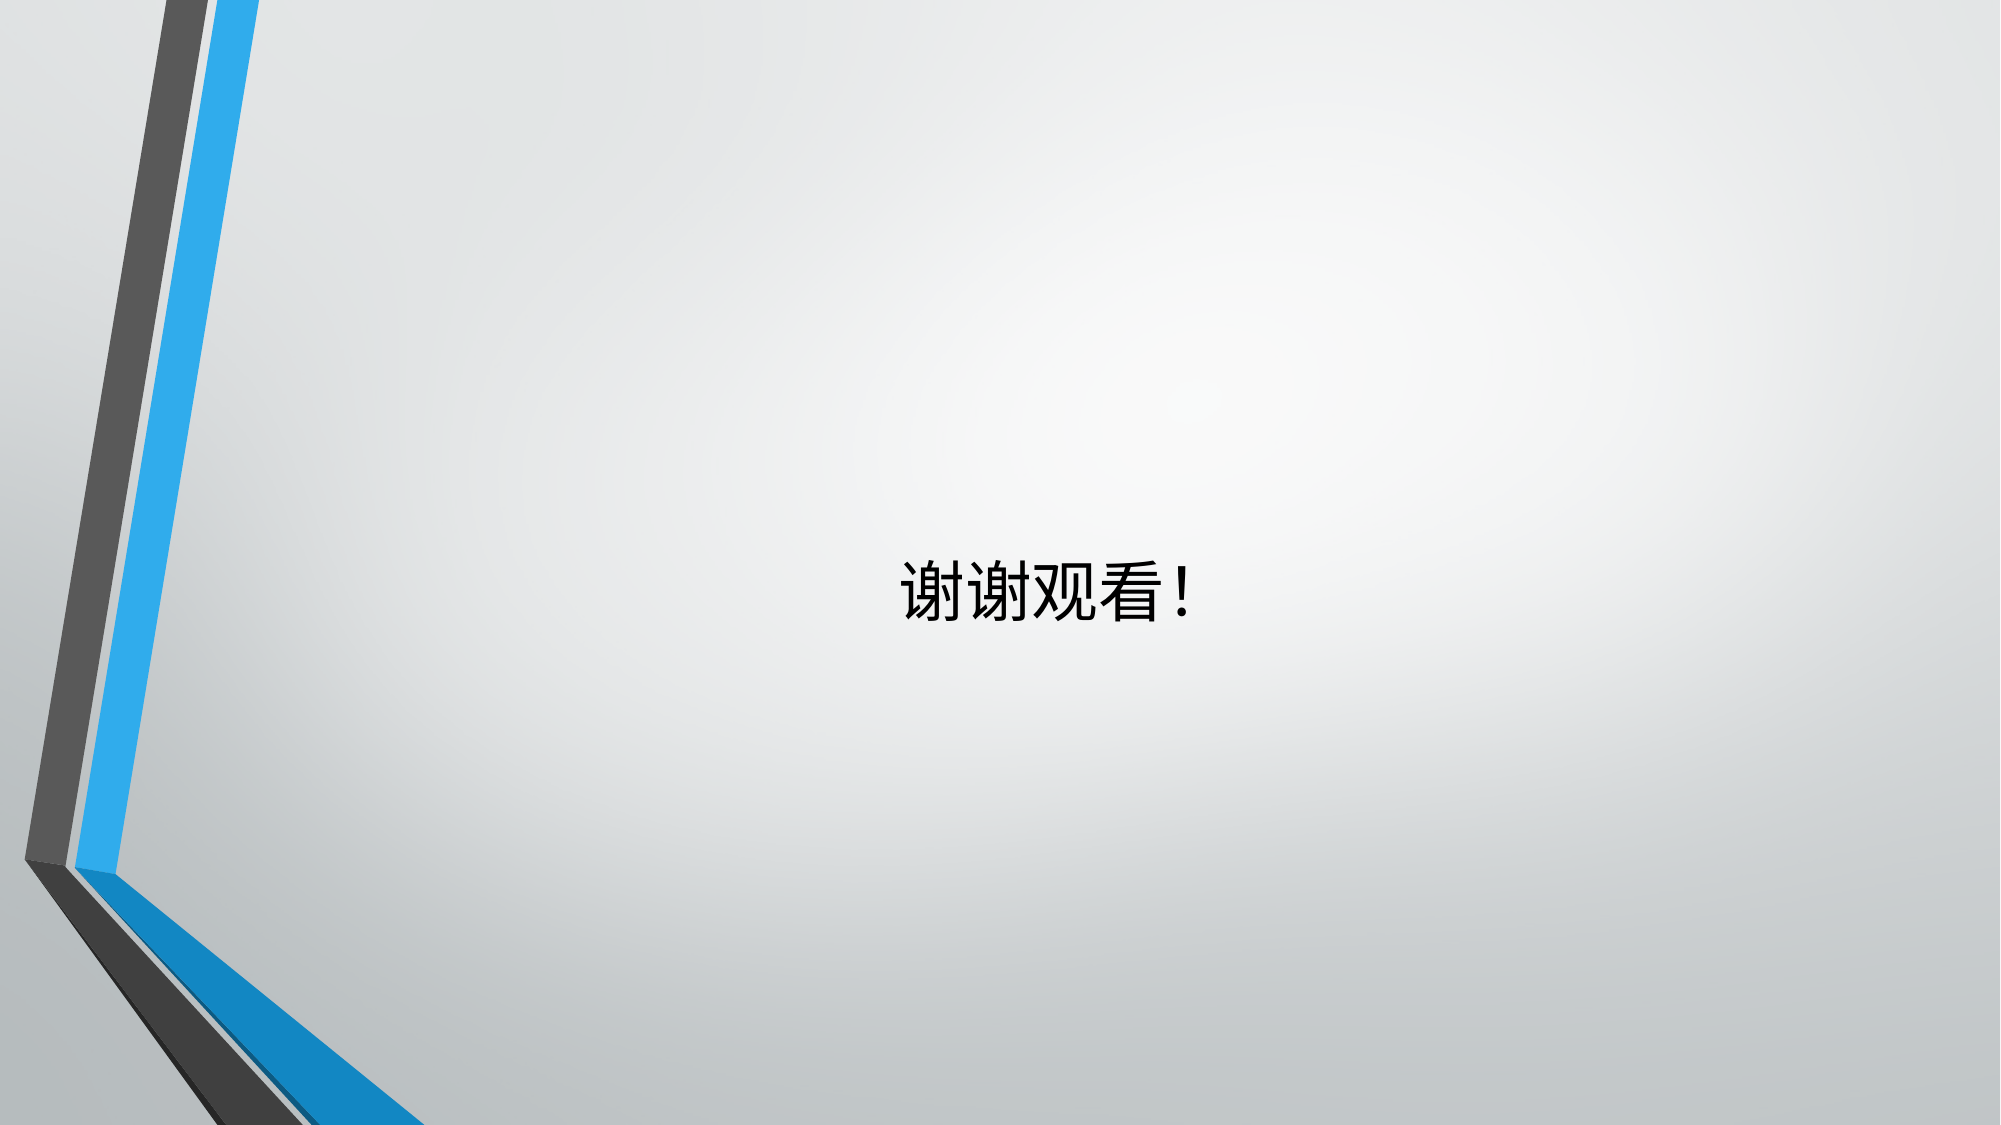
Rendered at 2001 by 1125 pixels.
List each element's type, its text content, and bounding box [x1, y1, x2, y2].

title 谢谢观看！ [243, 542, 1887, 784]
